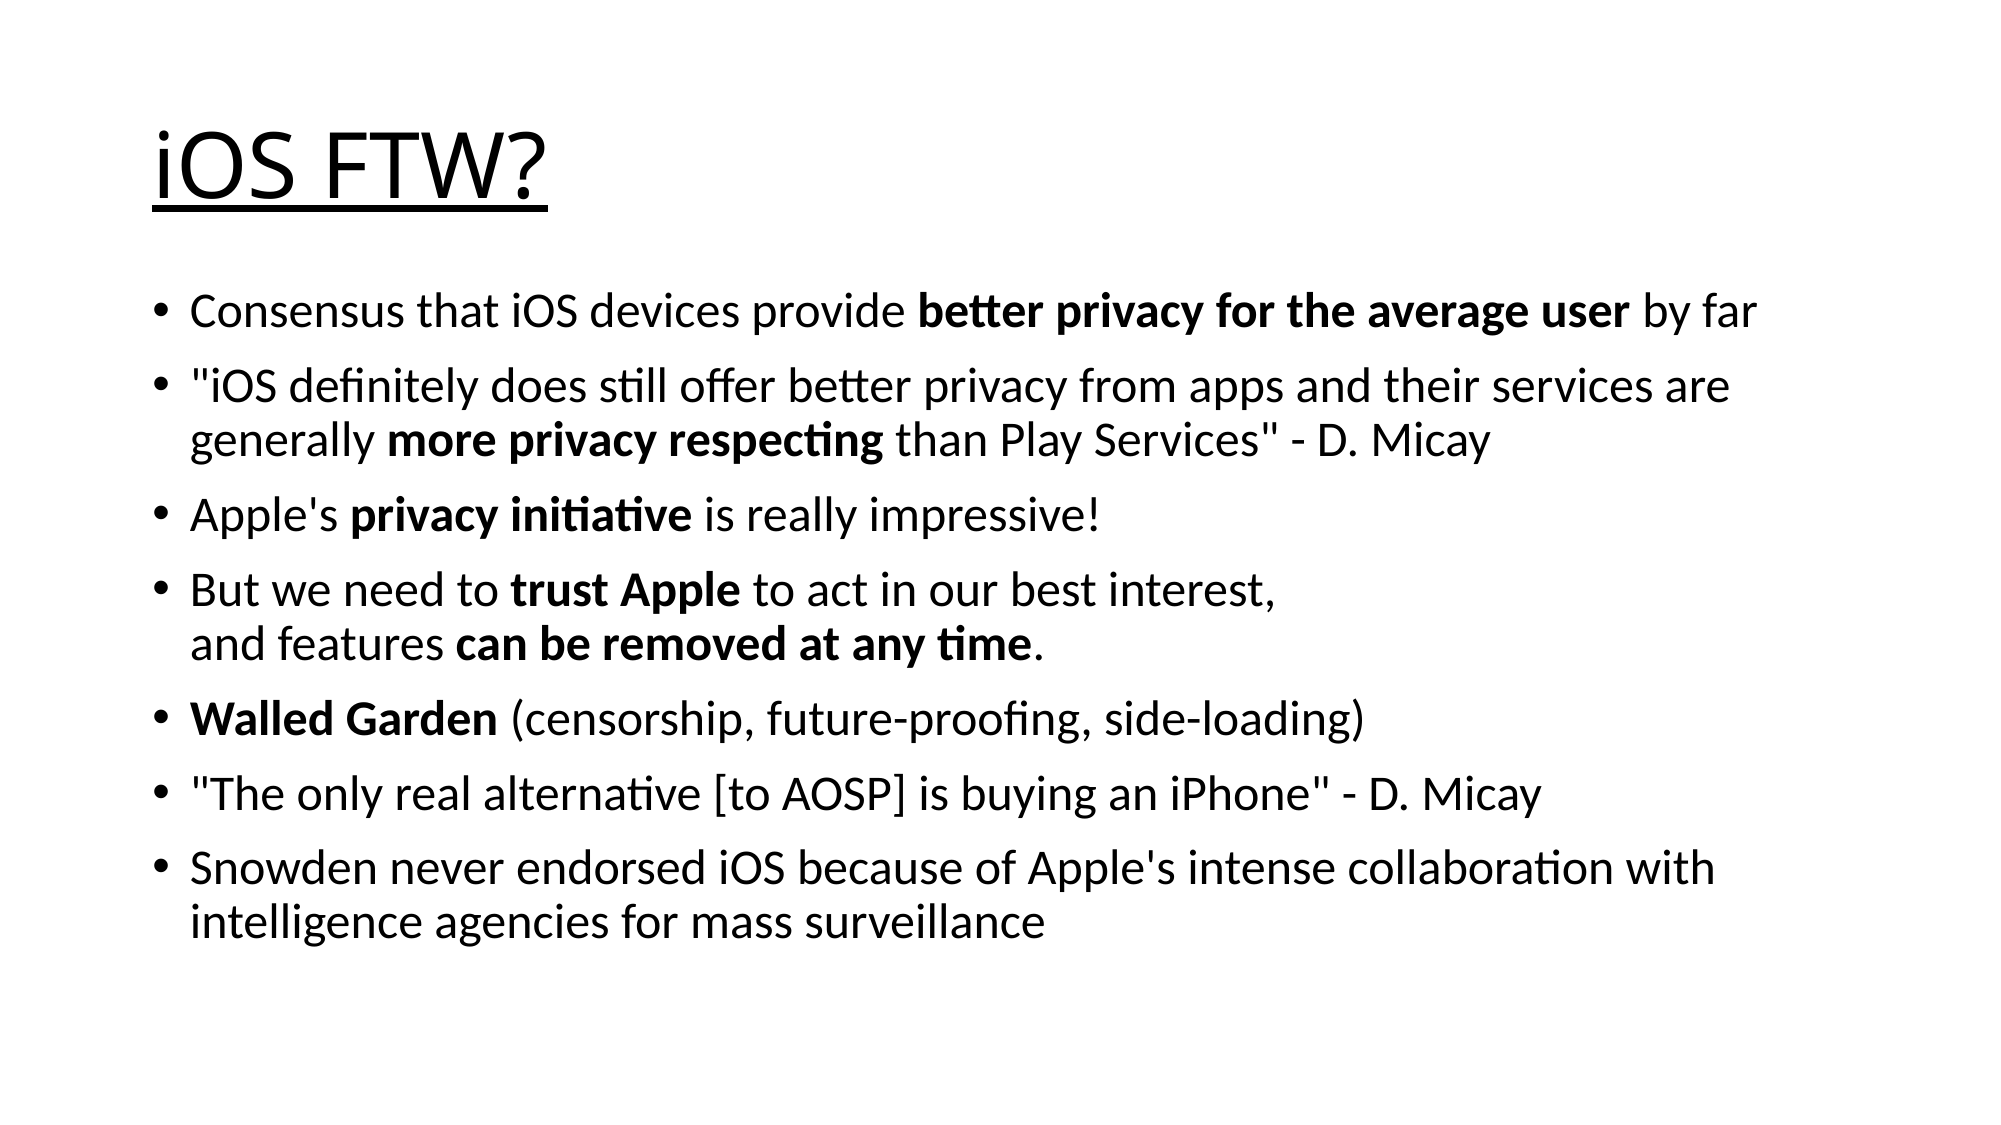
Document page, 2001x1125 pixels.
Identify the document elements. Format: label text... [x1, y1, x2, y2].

list Consensus that iOS devices provide better privacy for the average user by far "iOS definitely does still offer better privacy from apps and their services are generally more privacy respecting than Play Services" - D. Micay Apple's privacy initiative is really impressive! But we need to trust Apple to act in our best interest, and features can be removed at any time. Walled Garden (censorship, future-proofing, side-loading) "The only real alternative [to AOSP] is buying an iPhone" - D. Micay Snowden never endorsed iOS because of Apple's intense collaboration with intelligence agencies for mass surveillance [137, 277, 1863, 992]
title iOS FTW? [137, 59, 1863, 277]
